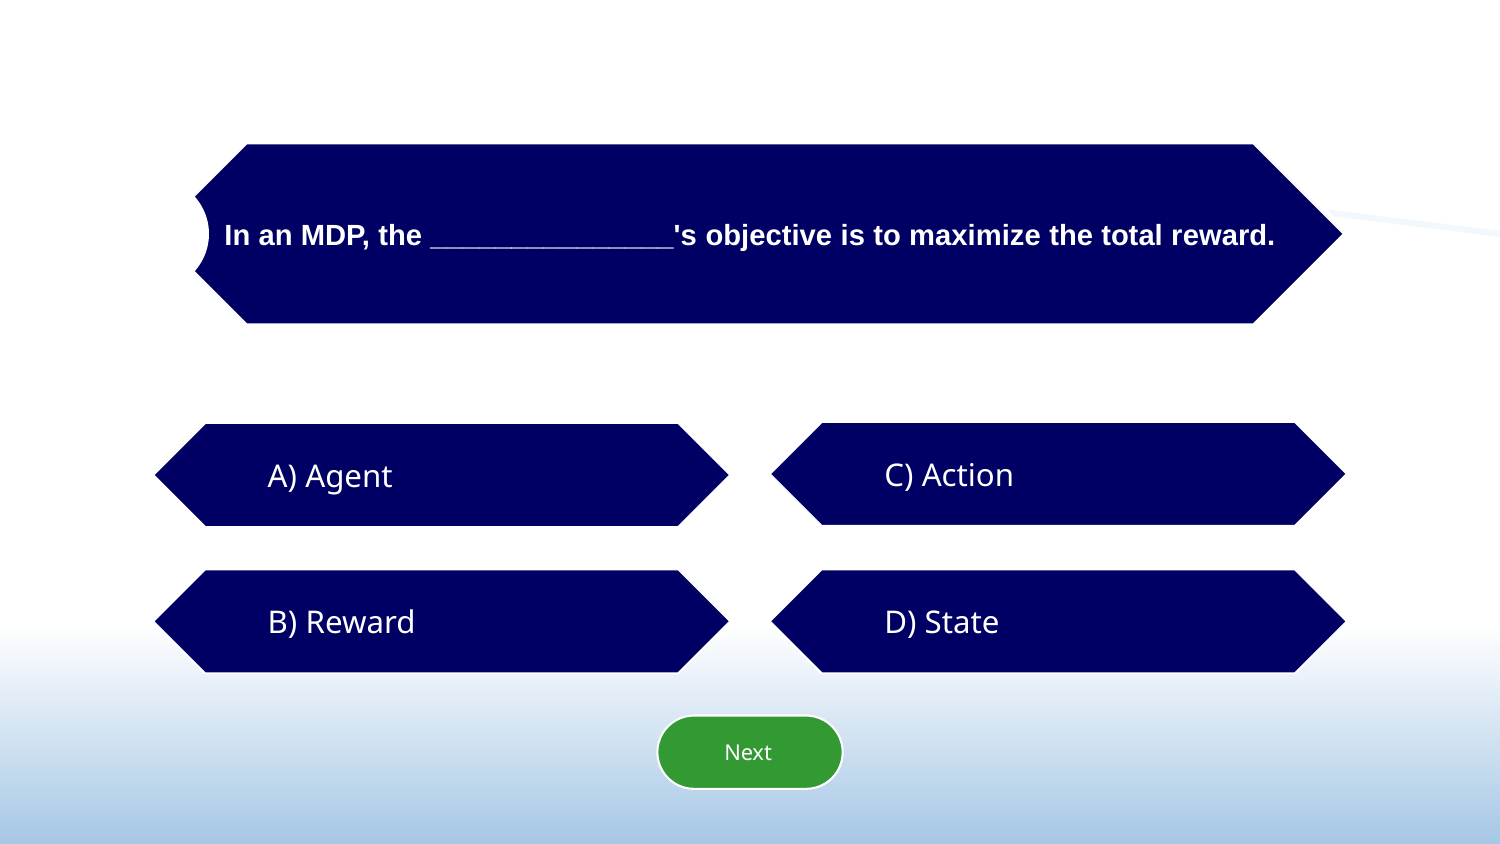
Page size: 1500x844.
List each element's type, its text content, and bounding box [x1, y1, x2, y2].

text_box B) Reward [154, 569, 730, 620]
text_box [96, 177, 210, 290]
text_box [0, 140, 1500, 327]
text_box B) Reward [160, 629, 723, 674]
text_box D) State [777, 629, 1340, 674]
text_box Next [657, 715, 843, 789]
text_box C) Action [779, 484, 1337, 527]
text_box D) State [770, 569, 1346, 620]
text_box A) Agent [162, 484, 722, 528]
text_box A) Agent [154, 422, 730, 474]
text_box C) Action [769, 421, 1347, 474]
